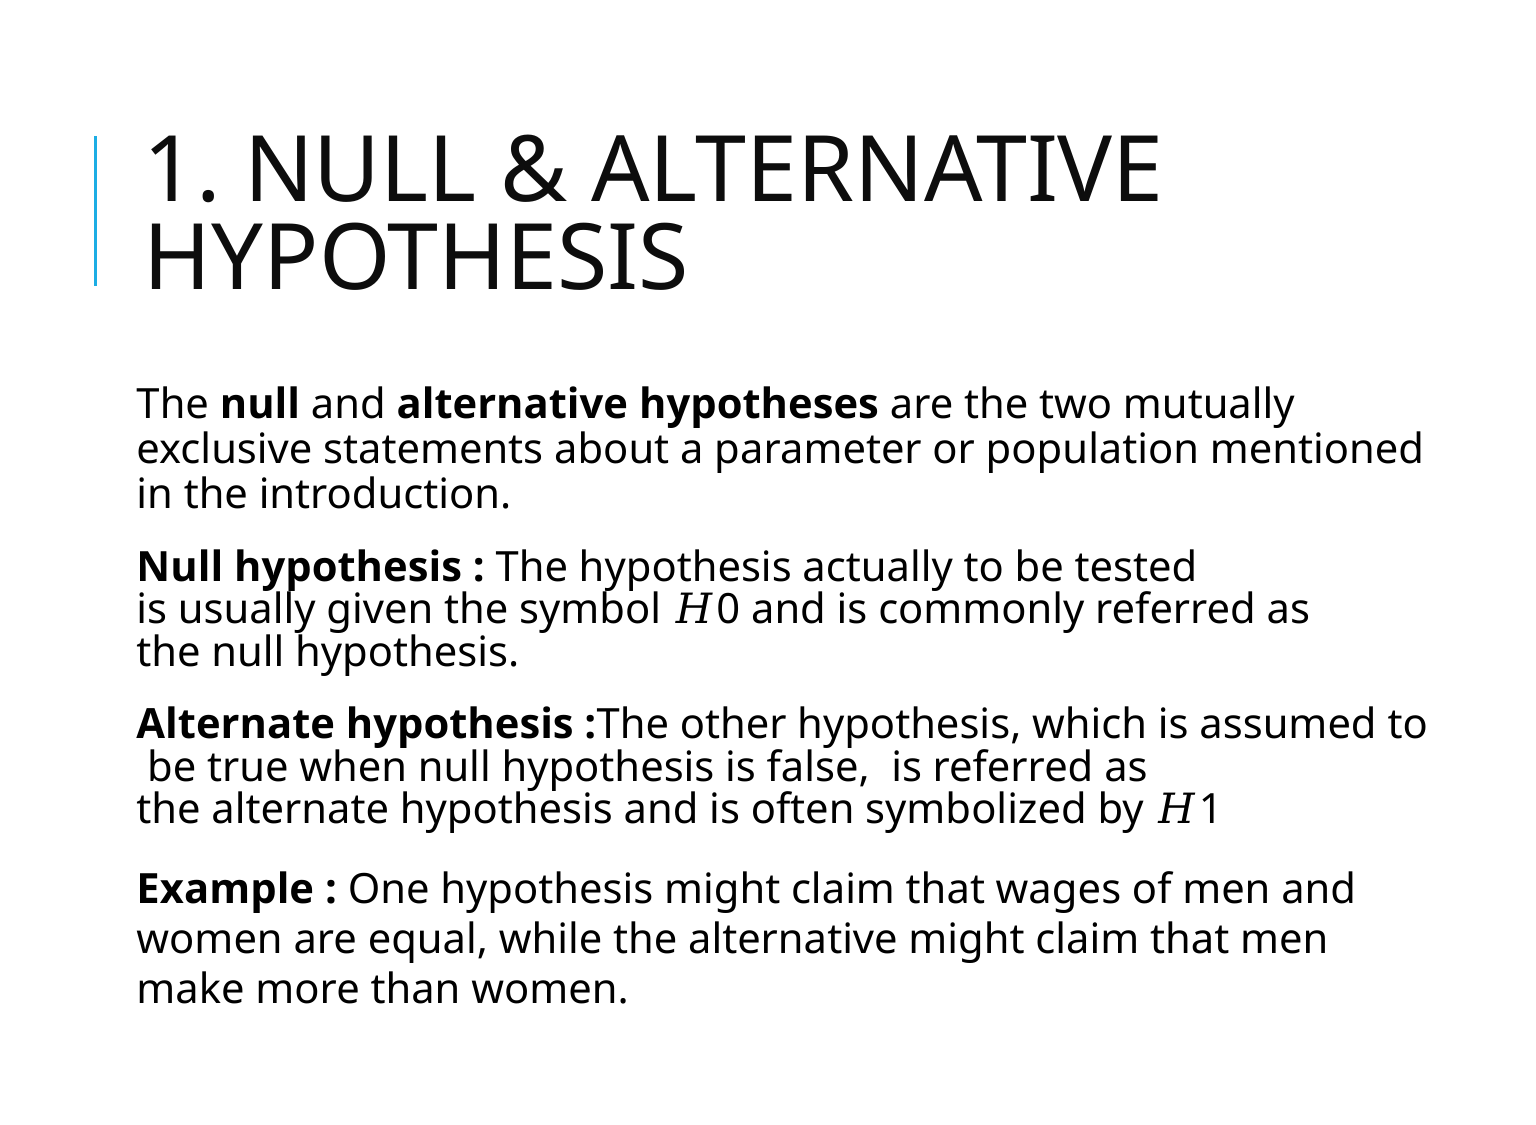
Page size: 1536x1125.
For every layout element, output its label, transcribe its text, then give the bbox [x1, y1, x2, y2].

list The null and alternative hypotheses are the two mutually exclusive statements about a parameter or population mentioned in the introduction. Null hypothesis : The hypothesis actually to be tested is usually given the symbol 𝐻0 and is commonly referred as the null hypothesis. Alternate hypothesis :The other hypothesis, which is assumed to be true when null hypothesis is false, is referred as the alternate hypothesis and is often symbolized by 𝐻1 Example : One hypothesis might claim that wages of men and women are equal, while the alternative might claim that men make more than women. [128, 375, 1443, 1035]
title 1. Null & Alternative hypothesis [128, 96, 1354, 342]
